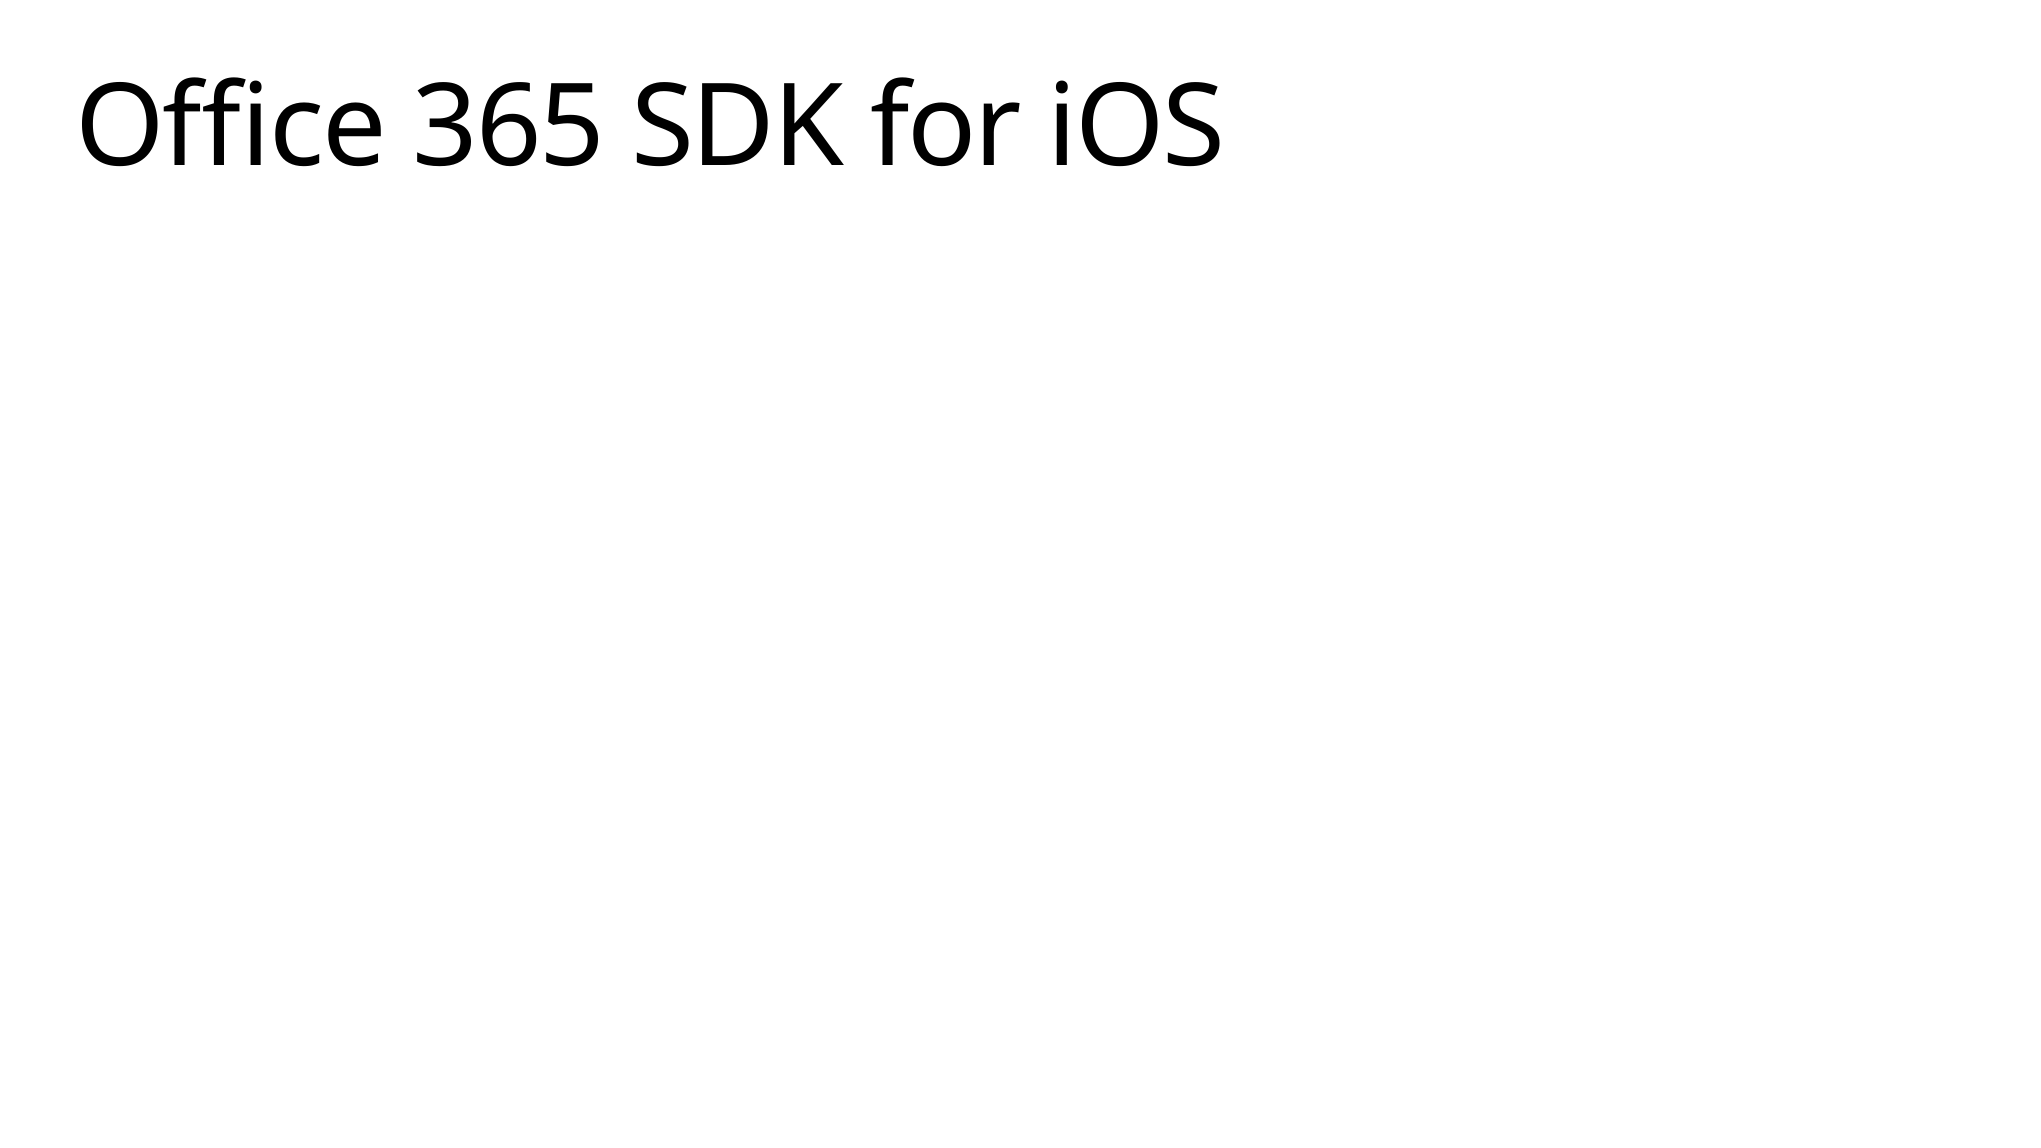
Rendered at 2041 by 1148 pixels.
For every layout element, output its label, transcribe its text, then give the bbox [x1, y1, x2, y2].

title Office 365 SDK for iOS [51, 51, 1918, 177]
